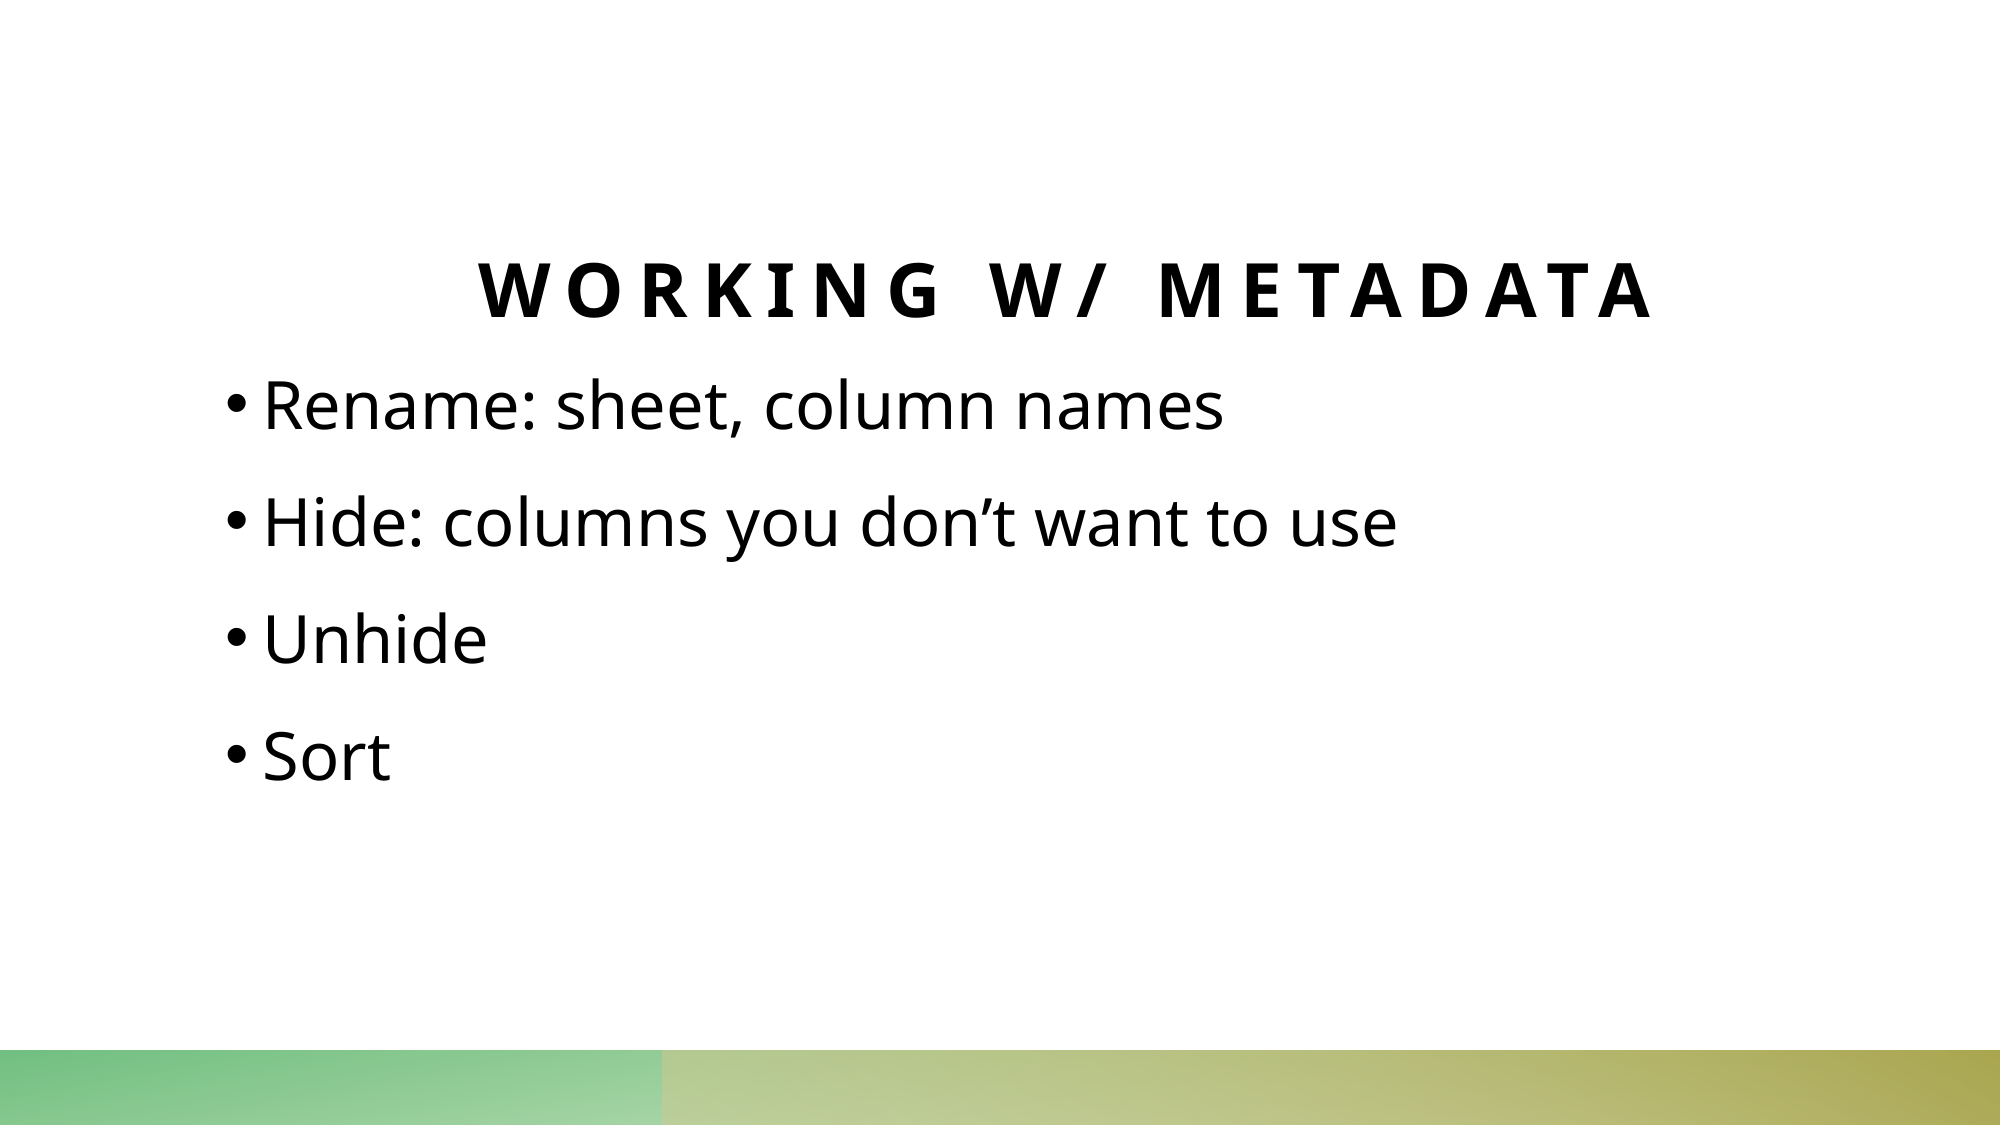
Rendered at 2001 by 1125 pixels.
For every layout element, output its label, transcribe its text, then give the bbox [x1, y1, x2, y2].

list Rename: sheet, column names Hide: columns you don’t want to use Unhide Sort [225, 346, 1905, 996]
title Working w/ metadata [225, 130, 1905, 333]
